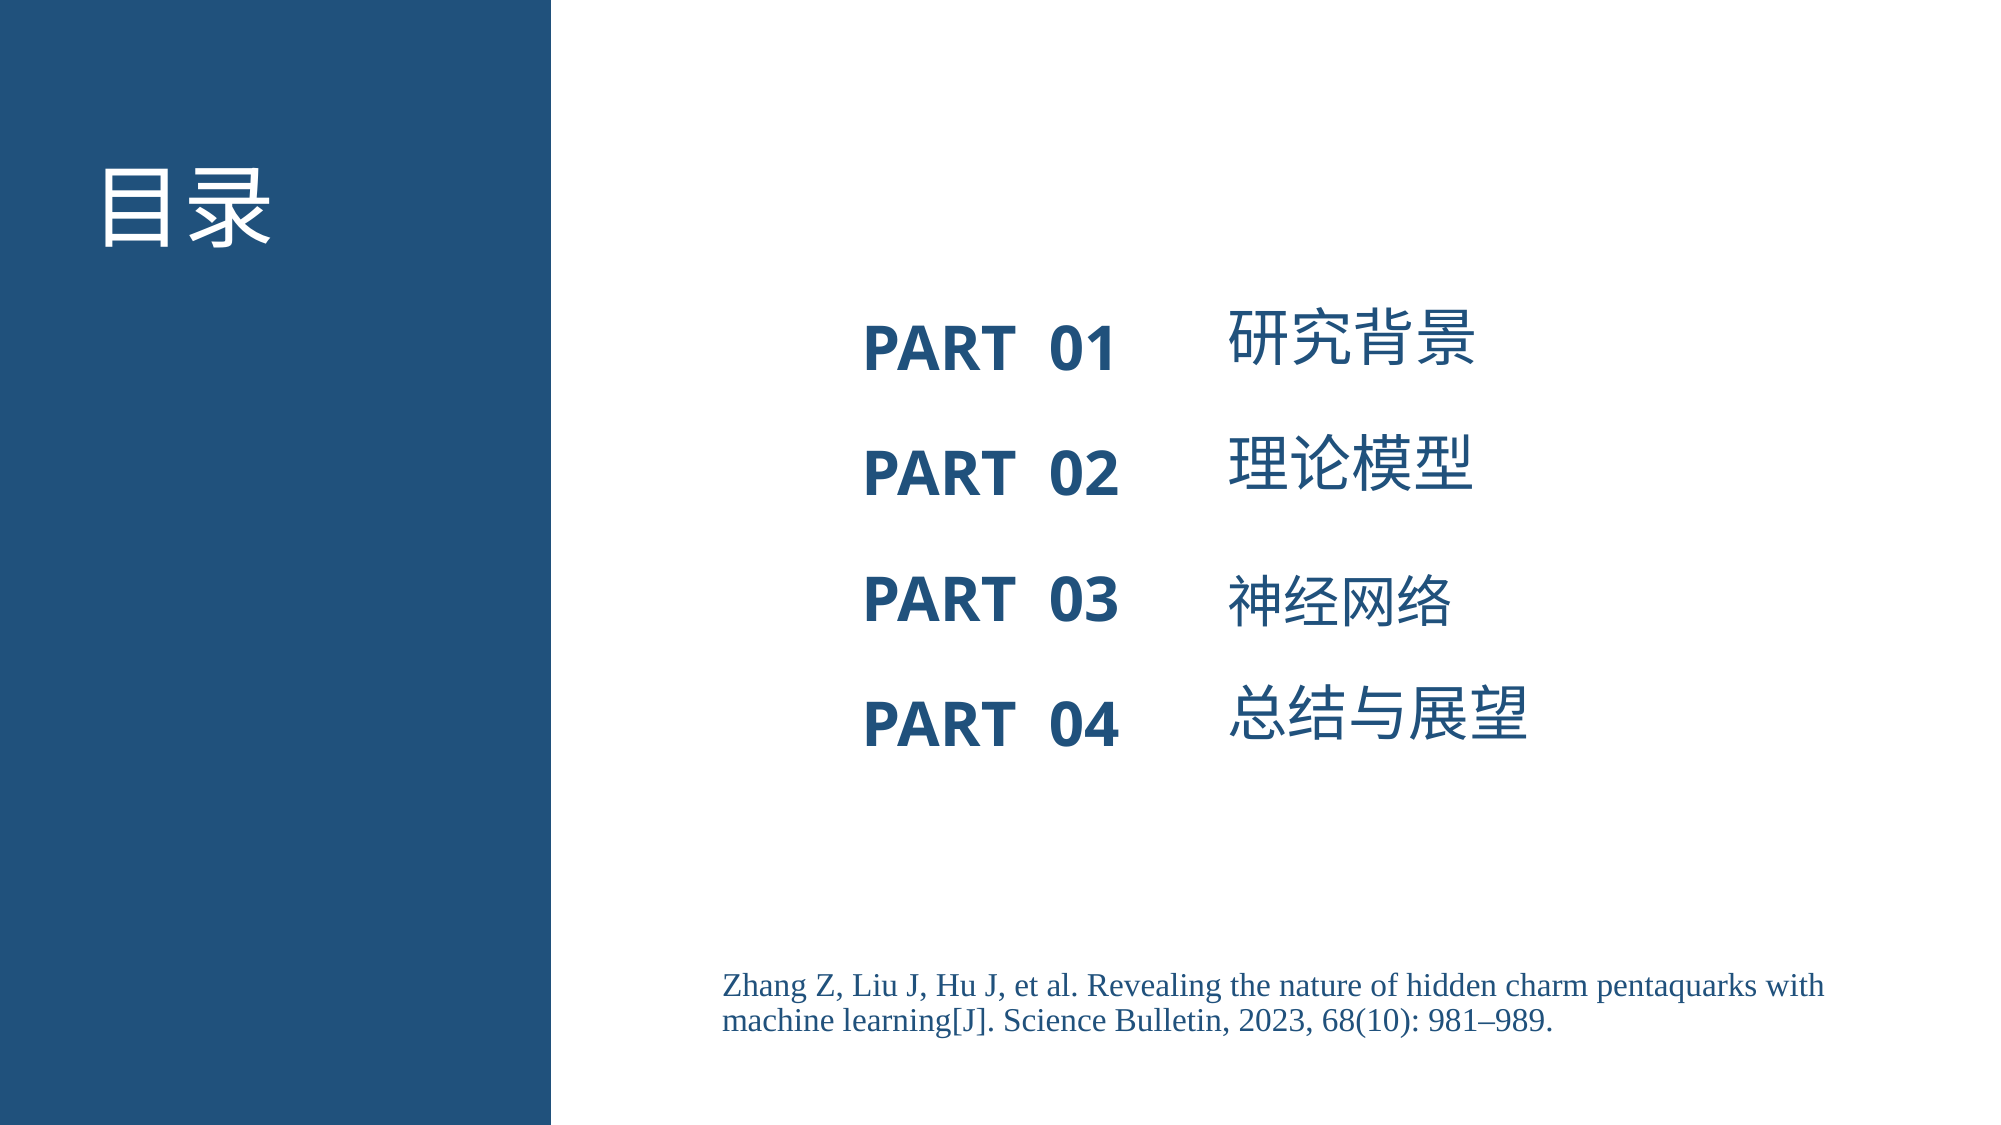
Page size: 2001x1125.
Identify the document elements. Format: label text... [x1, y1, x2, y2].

list 研究背景 [1212, 298, 1579, 382]
list PART 02 [846, 434, 1213, 518]
list PART 03 [846, 560, 1213, 643]
list 神经网络 [1212, 558, 1814, 642]
list 理论模型 [1212, 425, 1733, 508]
list 总结与展望 [1212, 675, 1627, 758]
list PART 04 [846, 685, 1213, 769]
text_box Zhang Z, Liu J, Hu J, et al. Revealing the nature of hidden charm pentaquarks with machine learning[J]. Science Bulletin, 2023, 68(10): 981–989. [707, 959, 1940, 1047]
list PART 01 [846, 309, 1213, 392]
